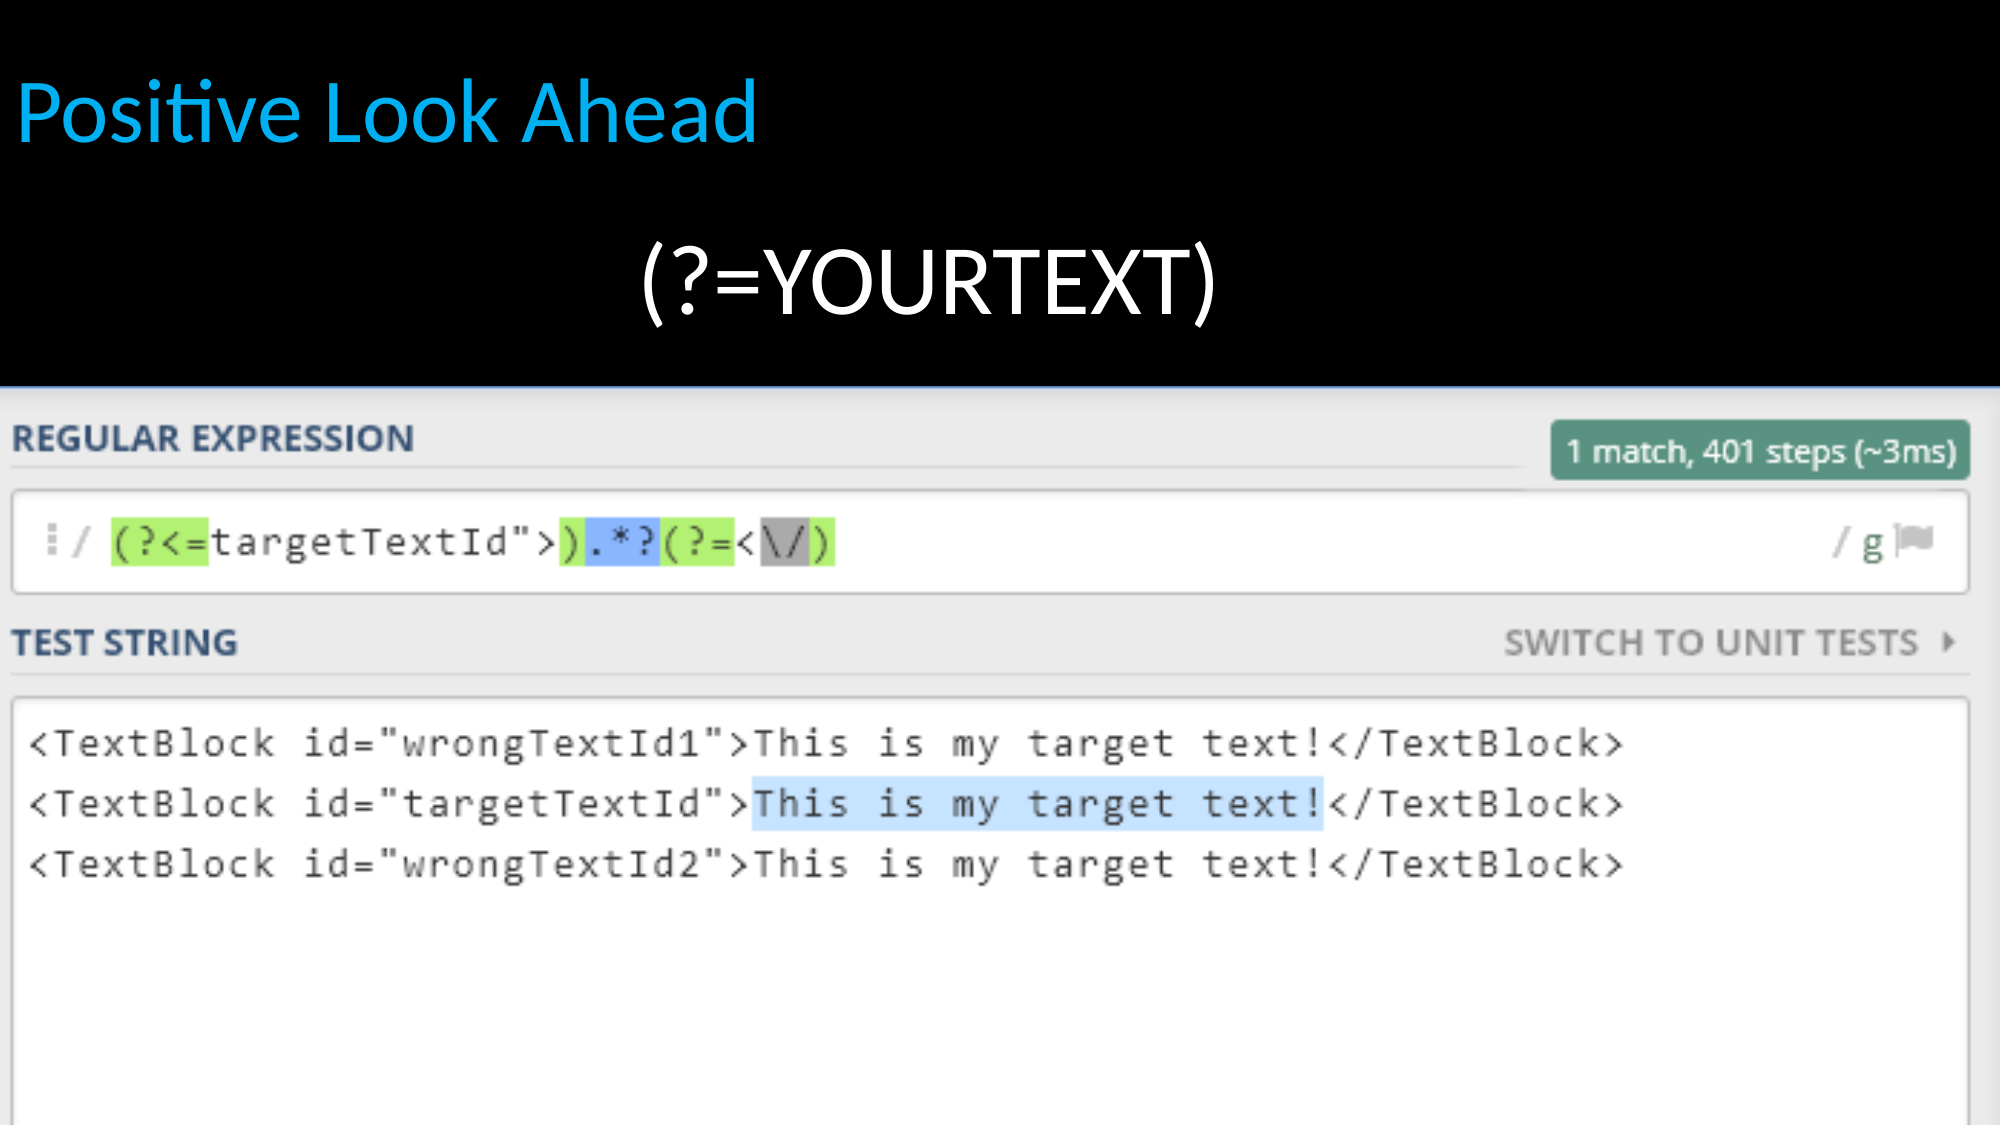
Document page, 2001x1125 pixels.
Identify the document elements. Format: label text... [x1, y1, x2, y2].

picture [0, 386, 2000, 1125]
title Positive Look Ahead [0, 3, 1725, 222]
list (?=YOURTEXT) [622, 221, 2000, 386]
